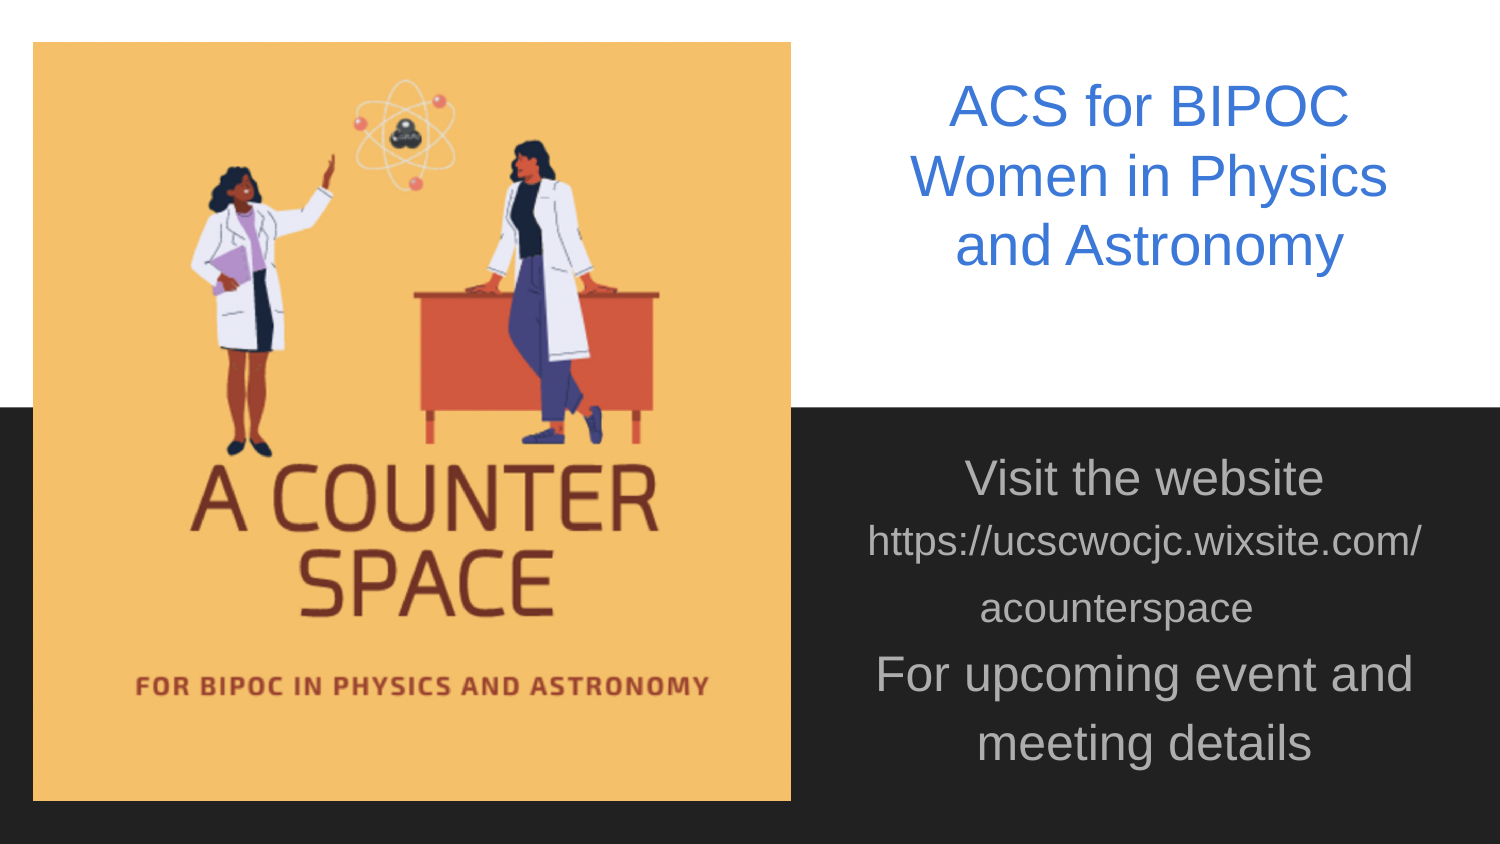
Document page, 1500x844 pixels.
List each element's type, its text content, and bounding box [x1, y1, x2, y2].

text_box [0, 0, 1500, 408]
title ACS for BIPOC Women in Physics and Astronomy [840, 52, 1460, 323]
list Visit the website https://ucscwocjc.wixsite.com/acounterspace For upcoming event and meeting details [840, 421, 1449, 801]
picture [33, 42, 791, 802]
